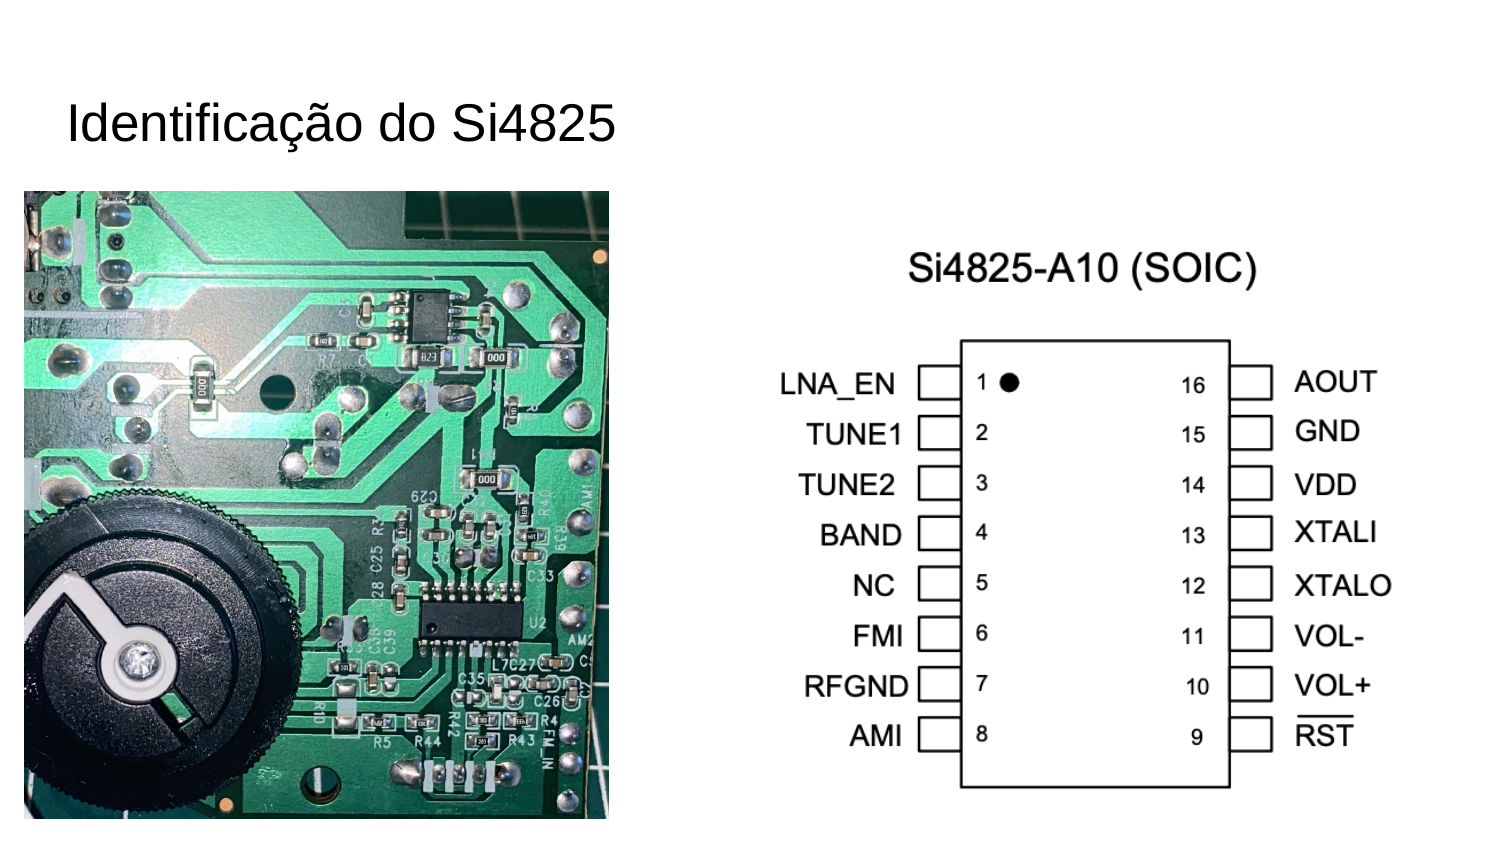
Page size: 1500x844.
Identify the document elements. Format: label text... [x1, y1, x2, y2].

picture [762, 180, 1395, 808]
picture [24, 191, 609, 819]
title Identificação do Si4825 [51, 72, 1449, 167]
